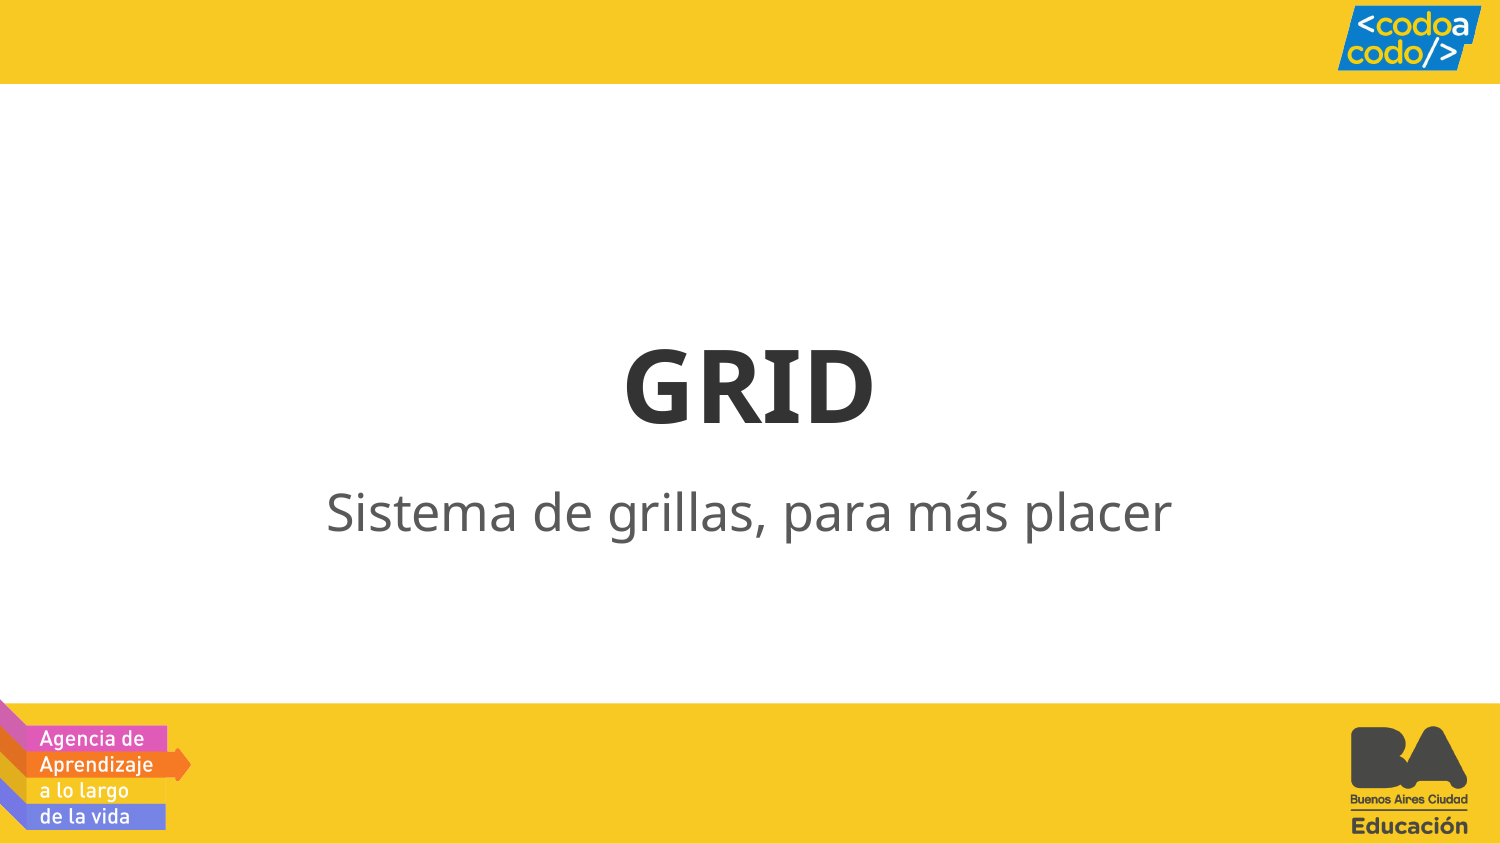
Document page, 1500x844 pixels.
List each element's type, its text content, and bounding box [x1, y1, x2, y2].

picture [1337, 5, 1482, 71]
subtitle Sistema de grillas, para más placer [51, 464, 1449, 595]
picture [0, 699, 191, 830]
picture [1297, 668, 1500, 844]
title GRID [51, 201, 1449, 459]
